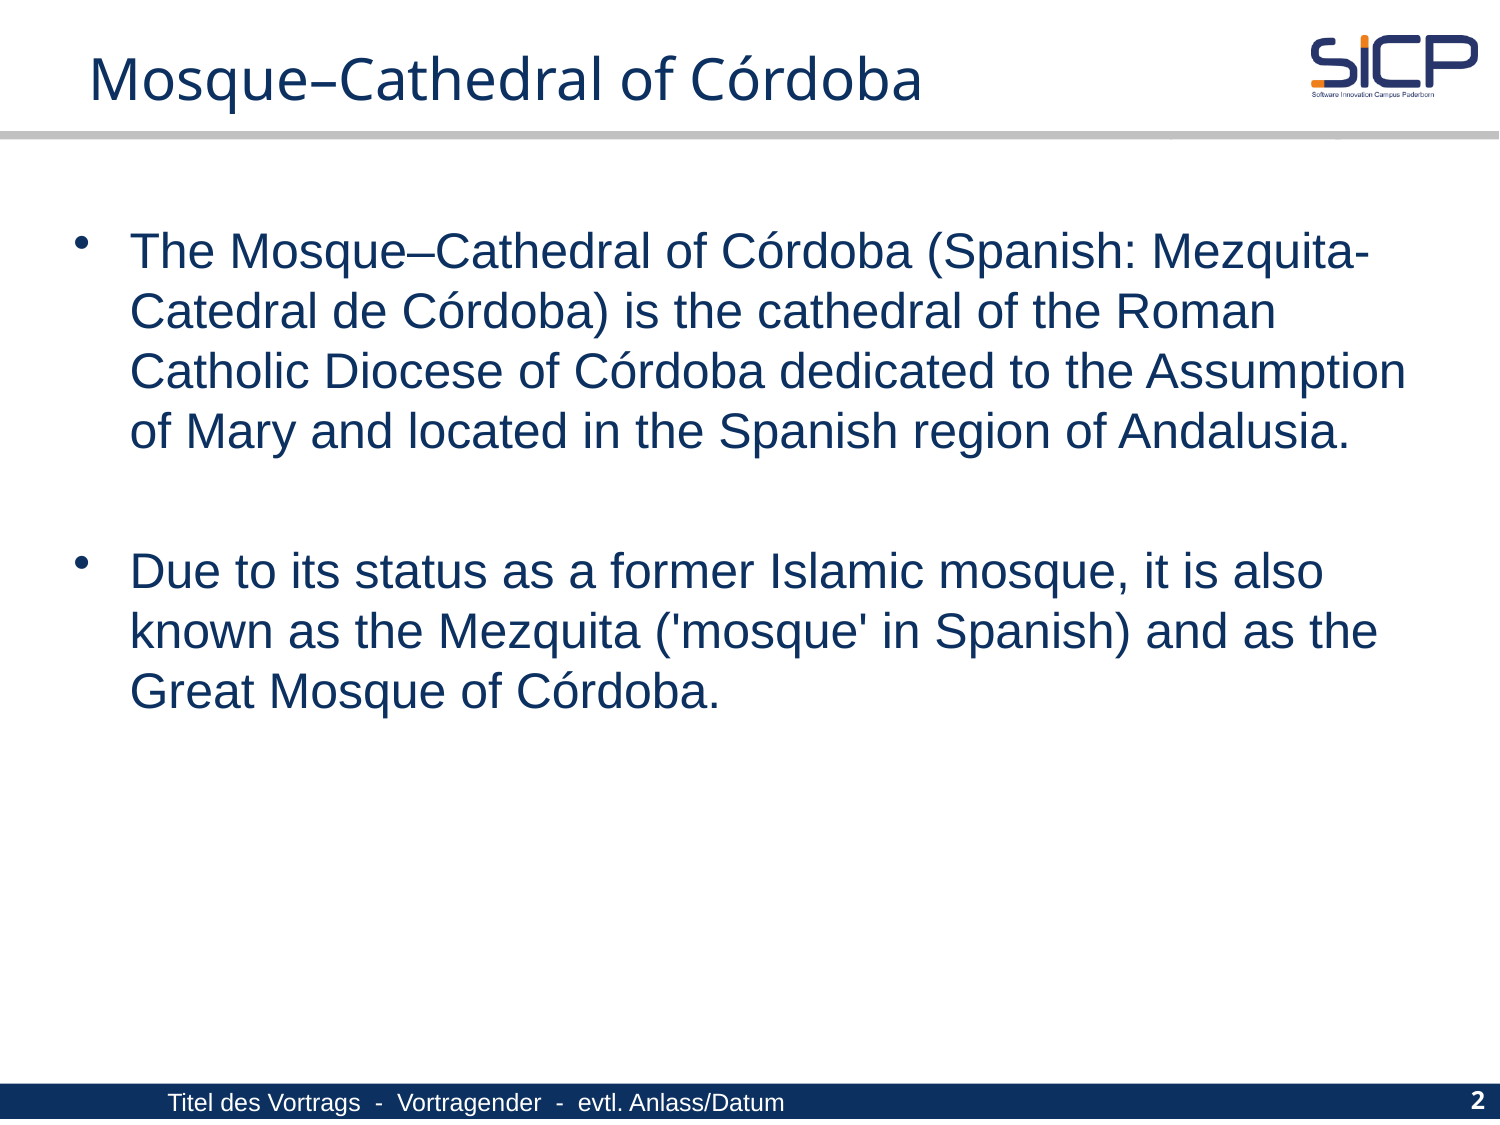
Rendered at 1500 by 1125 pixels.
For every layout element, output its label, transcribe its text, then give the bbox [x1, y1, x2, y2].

slide_number 2 [1394, 1083, 1500, 1120]
title Mosque–Cathedral of Córdoba [58, 35, 1161, 118]
picture [1311, 35, 1478, 98]
footer Titel des Vortrags - Vortragender - evtl. Anlass/Datum [152, 1083, 1278, 1120]
list The Mosque–Cathedral of Córdoba (Spanish: Mezquita-Catedral de Córdoba) is the cathedral of the Roman Catholic Diocese of Córdoba dedicated to the Assumption of Mary and located in the Spanish region of Andalusia. Due to its status as a former Islamic mosque, it is also known as the Mezquita ('mosque' in Spanish) and as the Great Mosque of Córdoba. [58, 210, 1442, 1067]
